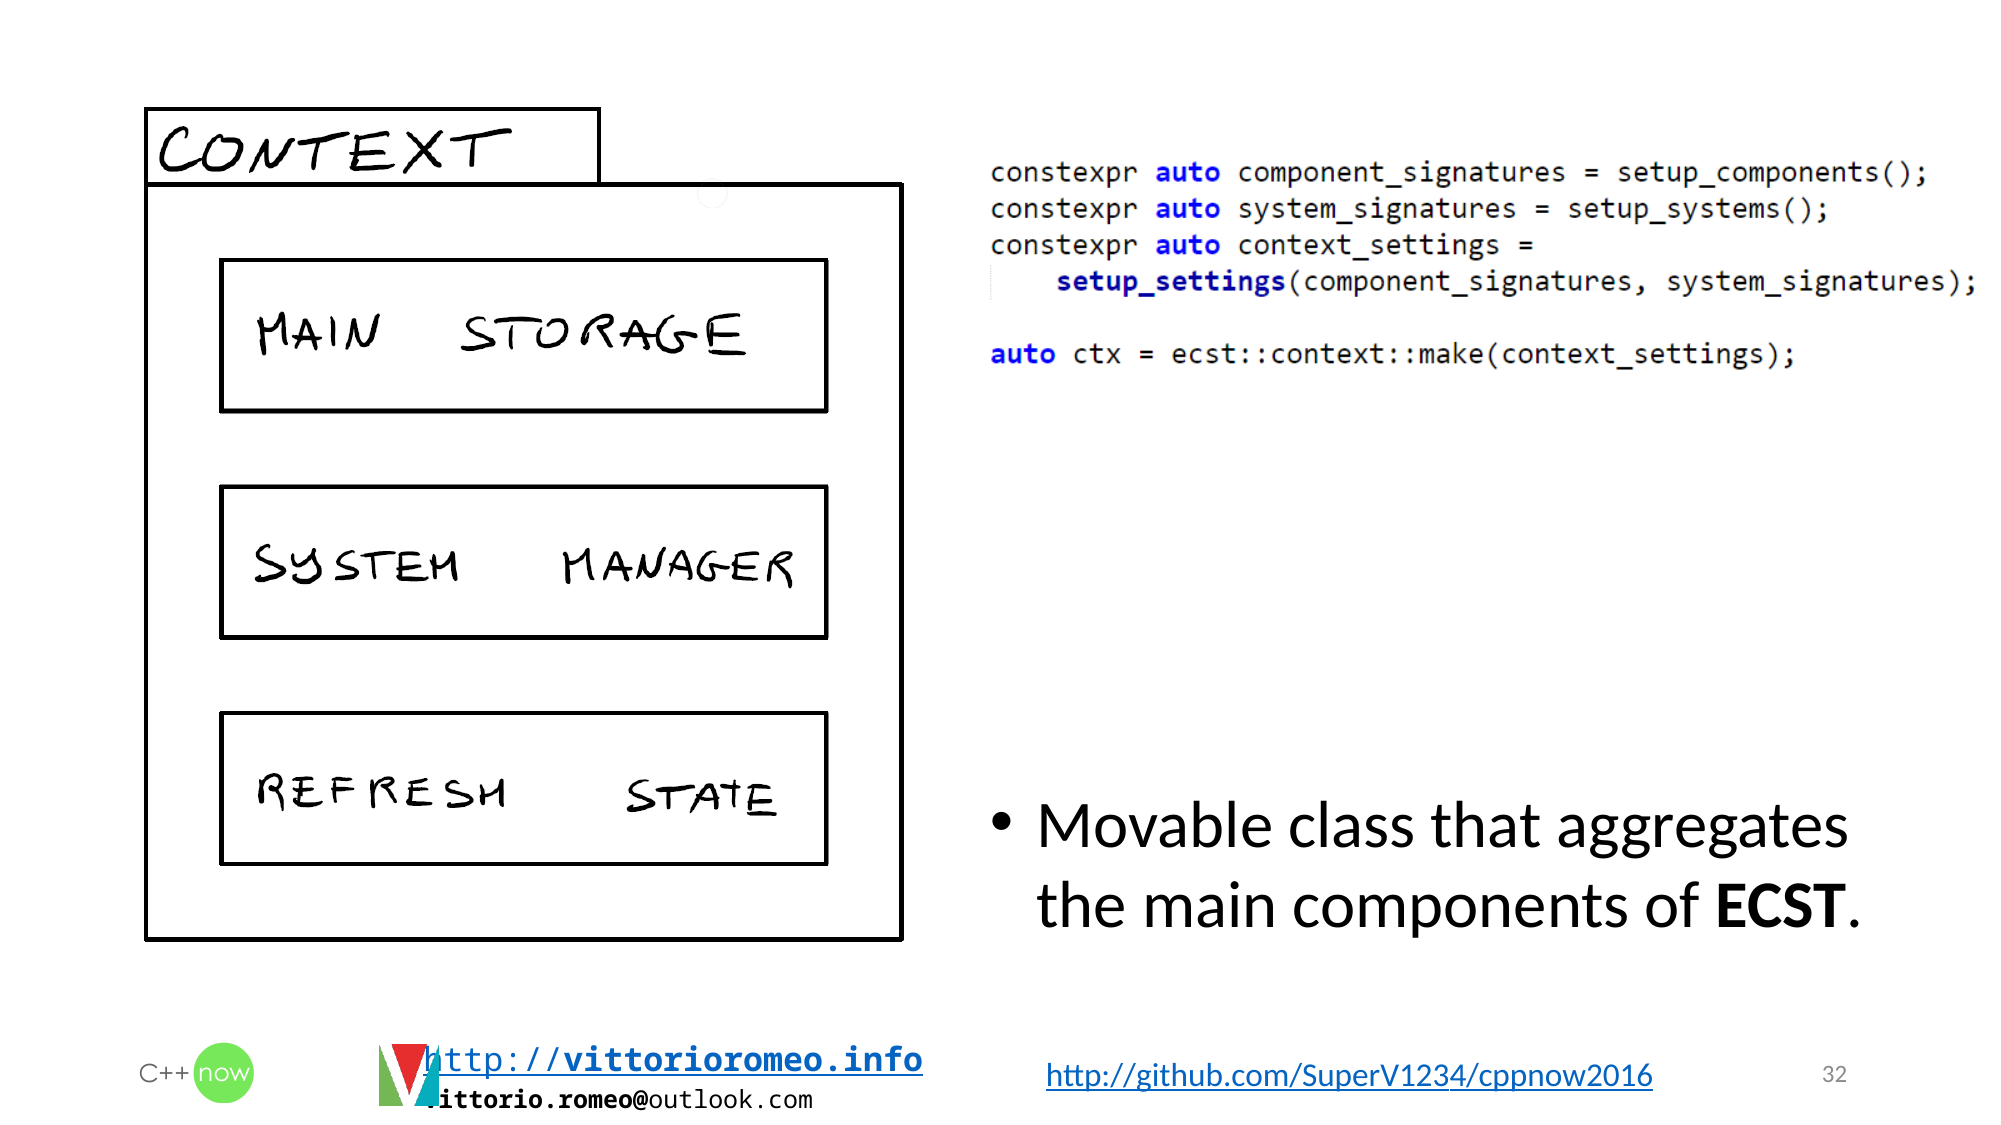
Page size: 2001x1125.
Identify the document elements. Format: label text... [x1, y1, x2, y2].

picture [130, 100, 915, 950]
picture [974, 119, 1980, 406]
picture [379, 1044, 439, 1106]
slide_number 32 [1793, 1042, 1863, 1103]
text_box Movable class that aggregates the main components of ECST. [974, 773, 1894, 948]
picture [137, 1041, 256, 1103]
